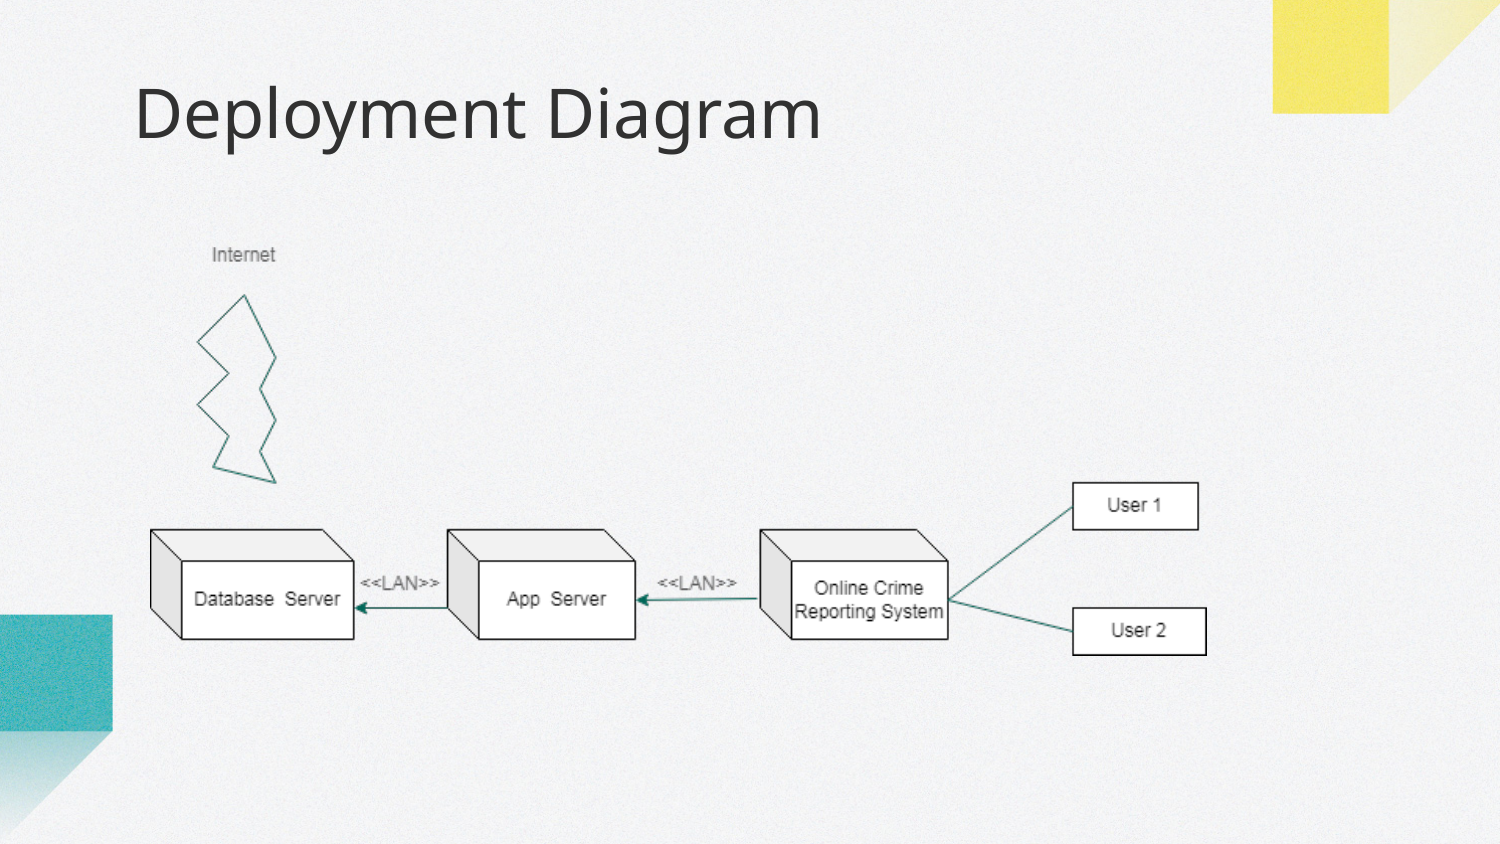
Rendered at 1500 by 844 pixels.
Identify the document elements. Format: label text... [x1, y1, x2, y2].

title Deployment Diagram [118, 63, 1159, 158]
picture [0, 0, 1500, 844]
